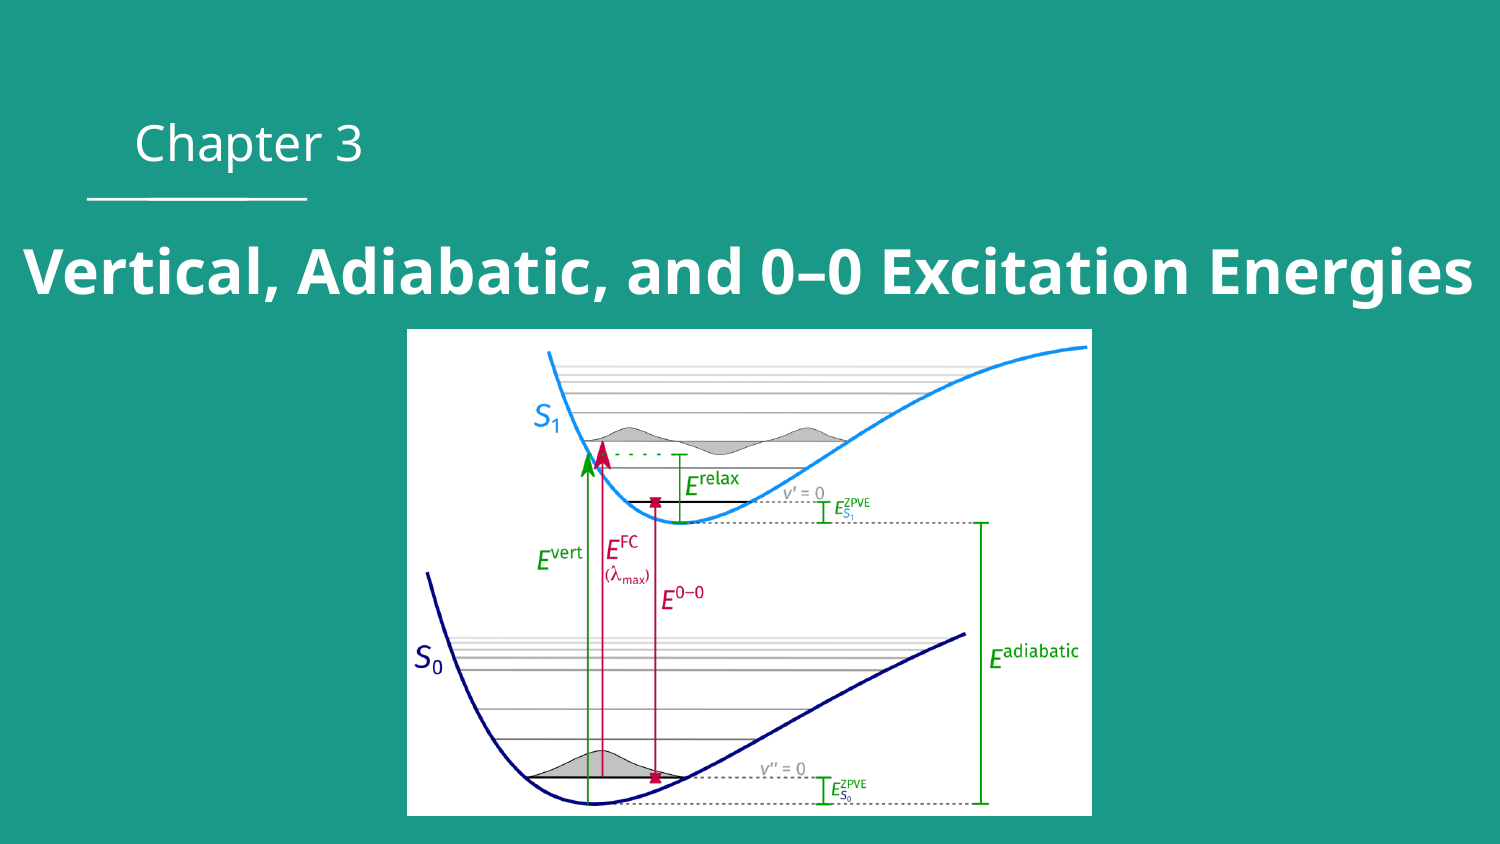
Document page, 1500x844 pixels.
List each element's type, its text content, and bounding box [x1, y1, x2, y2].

picture [407, 329, 1093, 816]
text_box Chapter 3 [119, 96, 390, 190]
title Vertical, Adiabatic, and 0–0 Excitation Energies [0, 216, 1500, 341]
